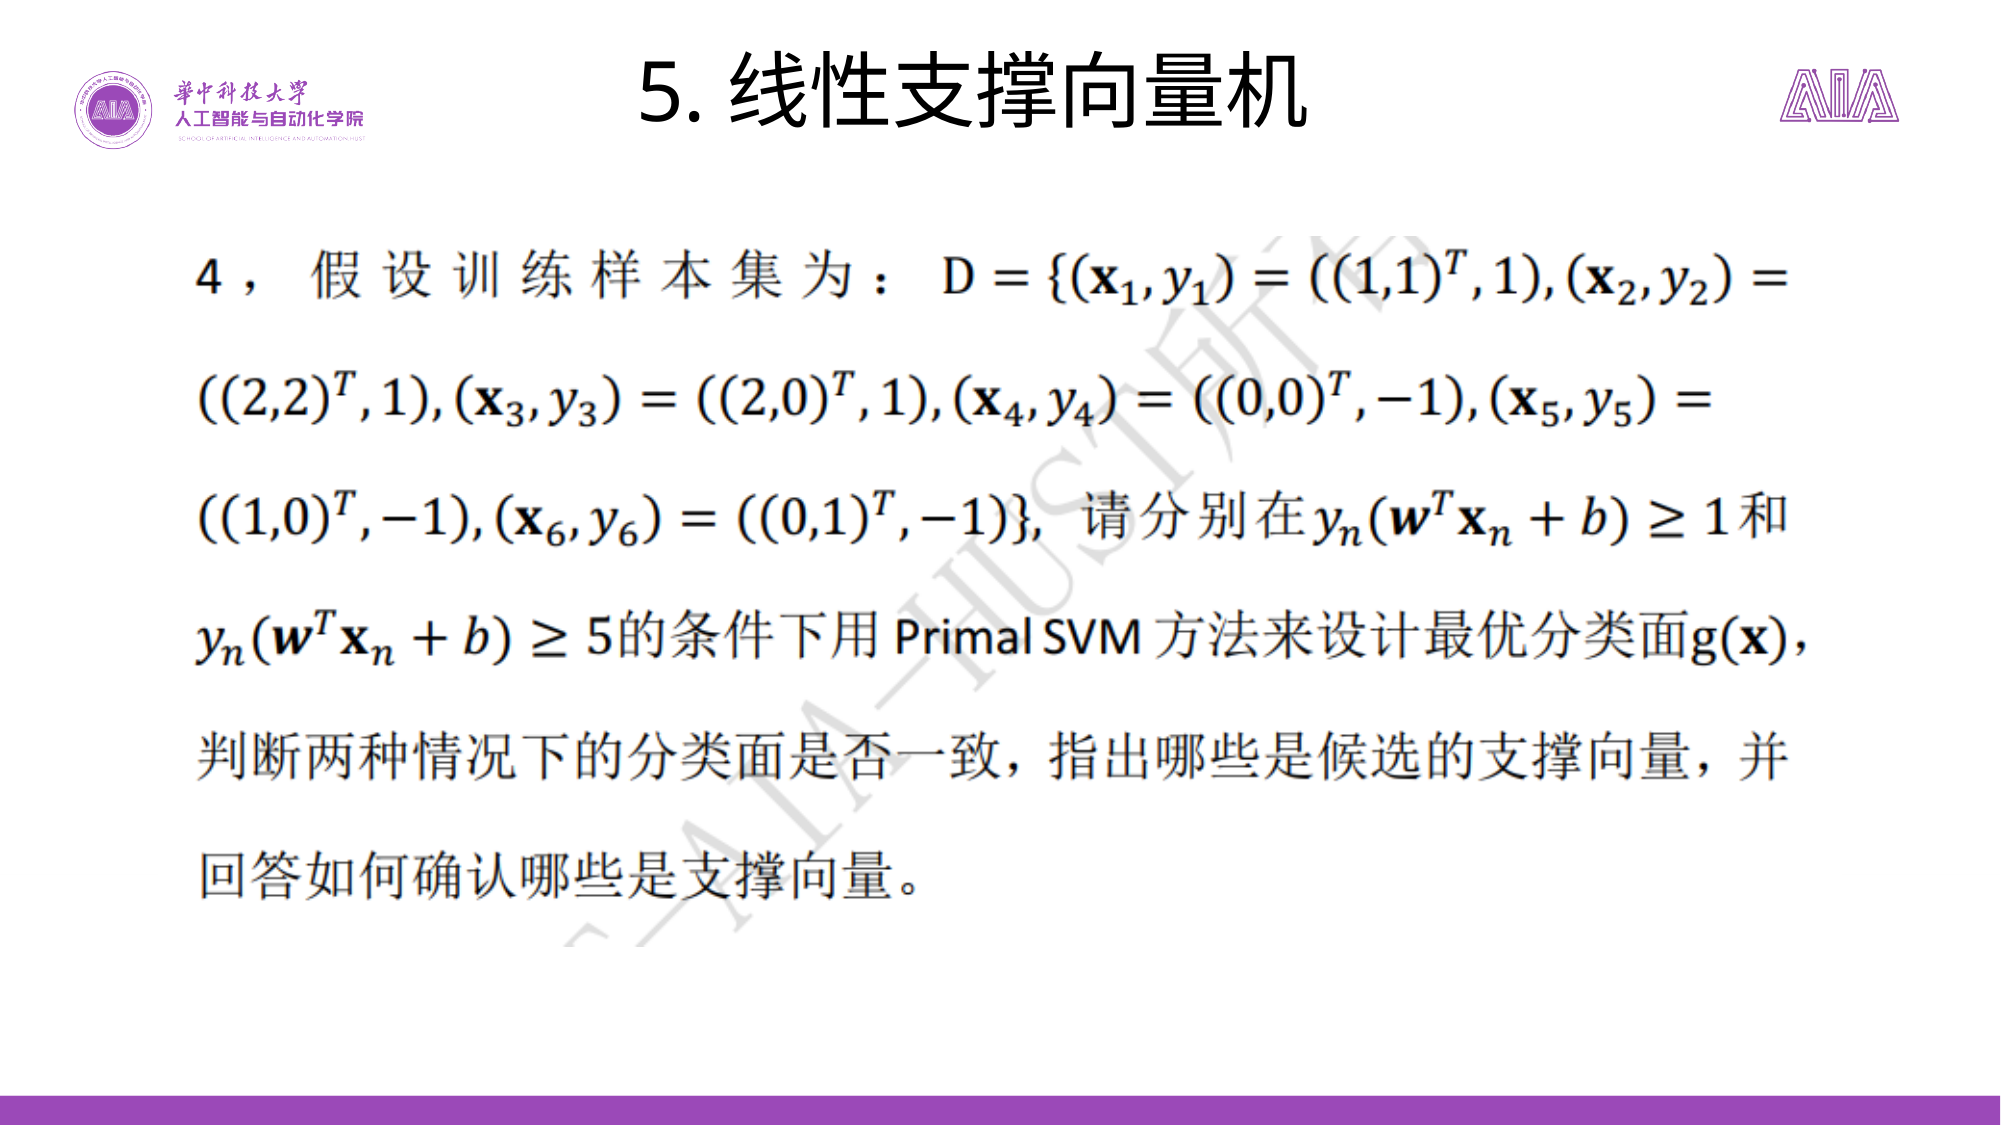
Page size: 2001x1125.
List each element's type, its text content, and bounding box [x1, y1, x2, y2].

picture [0, 0, 2001, 1125]
text_box 5.线性支撑向量机 [547, 31, 1398, 146]
